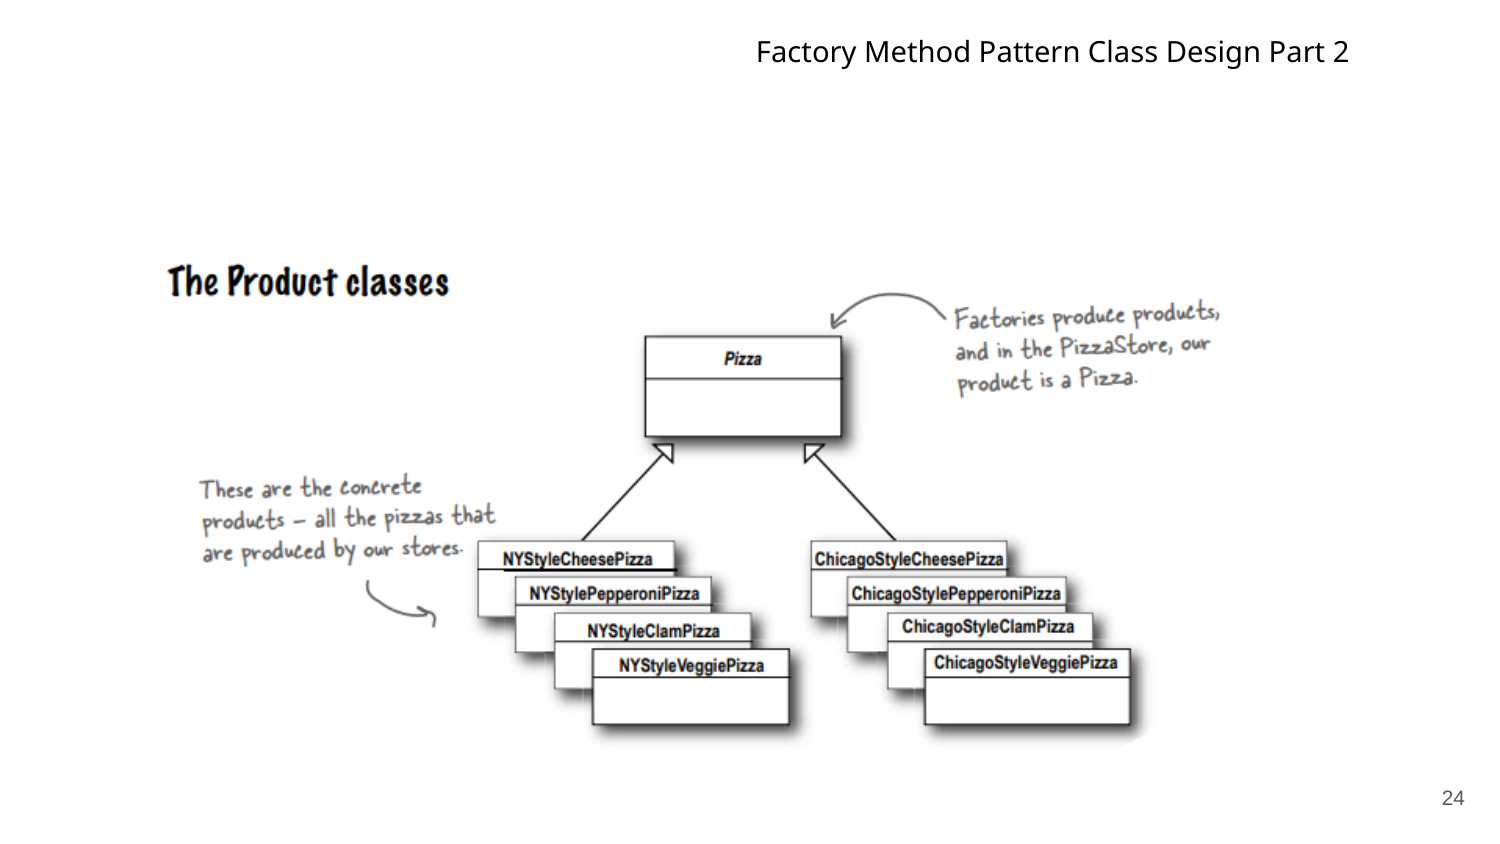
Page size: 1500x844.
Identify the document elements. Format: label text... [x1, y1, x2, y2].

slide_number ‹#› [1389, 764, 1480, 830]
text_box Factory Method Pattern Class Design Part 2 [740, 18, 1443, 83]
picture [24, 211, 1316, 791]
